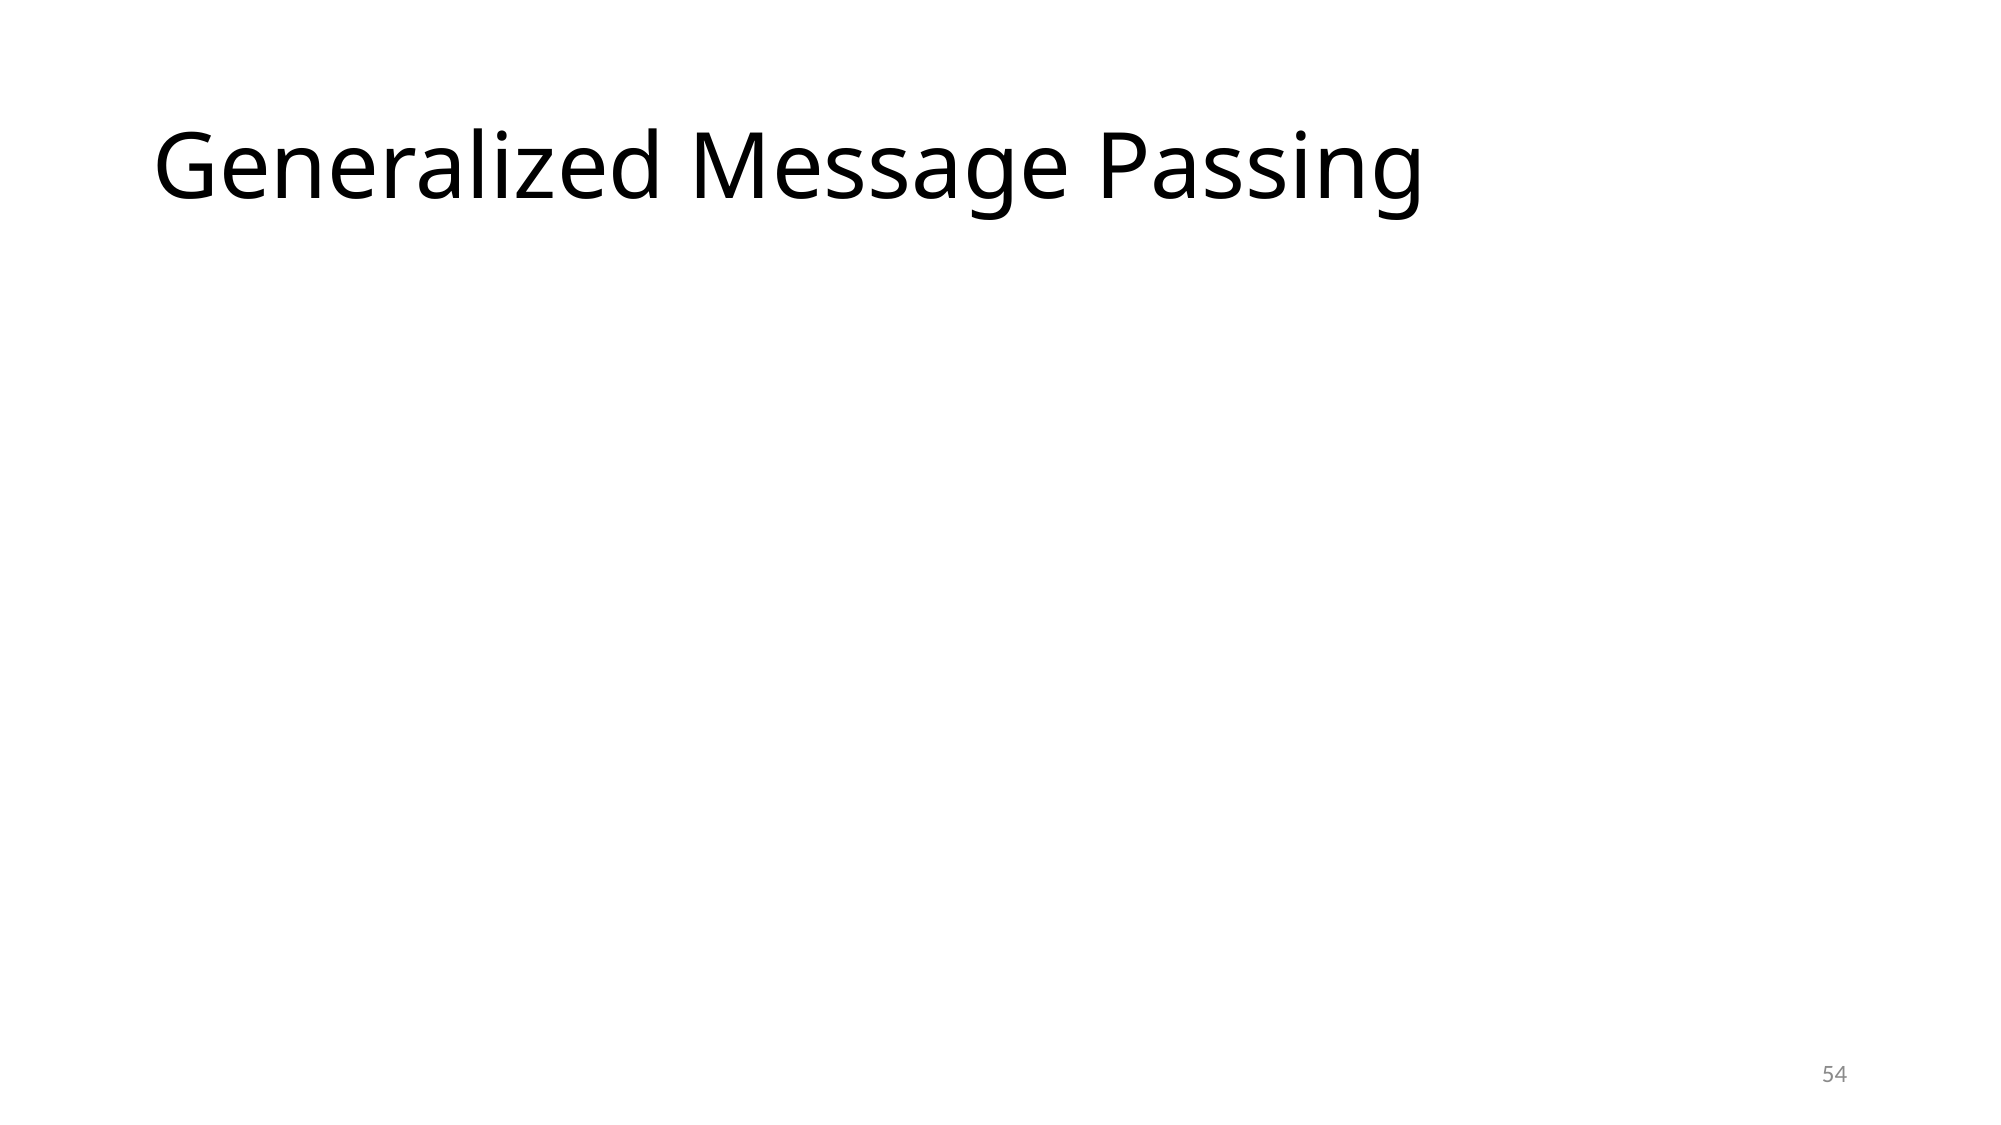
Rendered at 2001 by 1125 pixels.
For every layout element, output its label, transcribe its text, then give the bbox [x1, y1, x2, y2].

title Generalized Message Passing [137, 59, 1863, 278]
slide_number 54 [1412, 1042, 1863, 1103]
